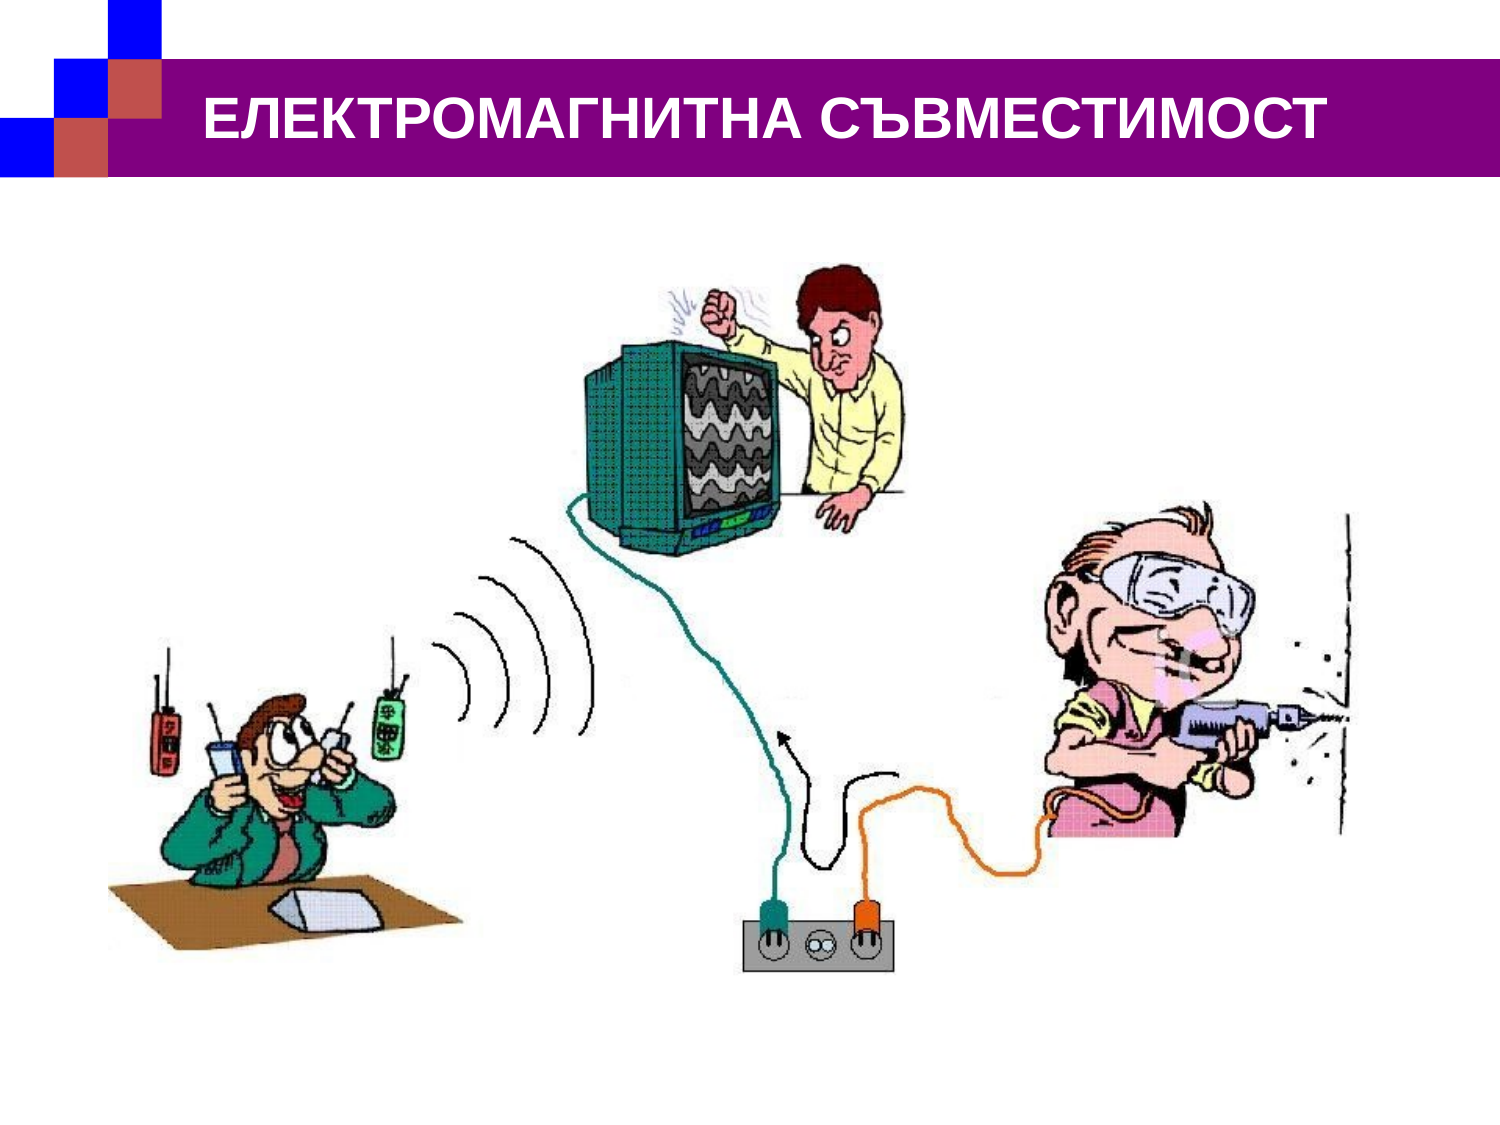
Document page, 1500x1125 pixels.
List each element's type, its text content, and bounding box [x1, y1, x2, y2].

title ЕЛЕКТРОМАГНИТНА СЪВМЕСТИМОСТ [187, 74, 1401, 156]
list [108, 262, 1392, 1002]
